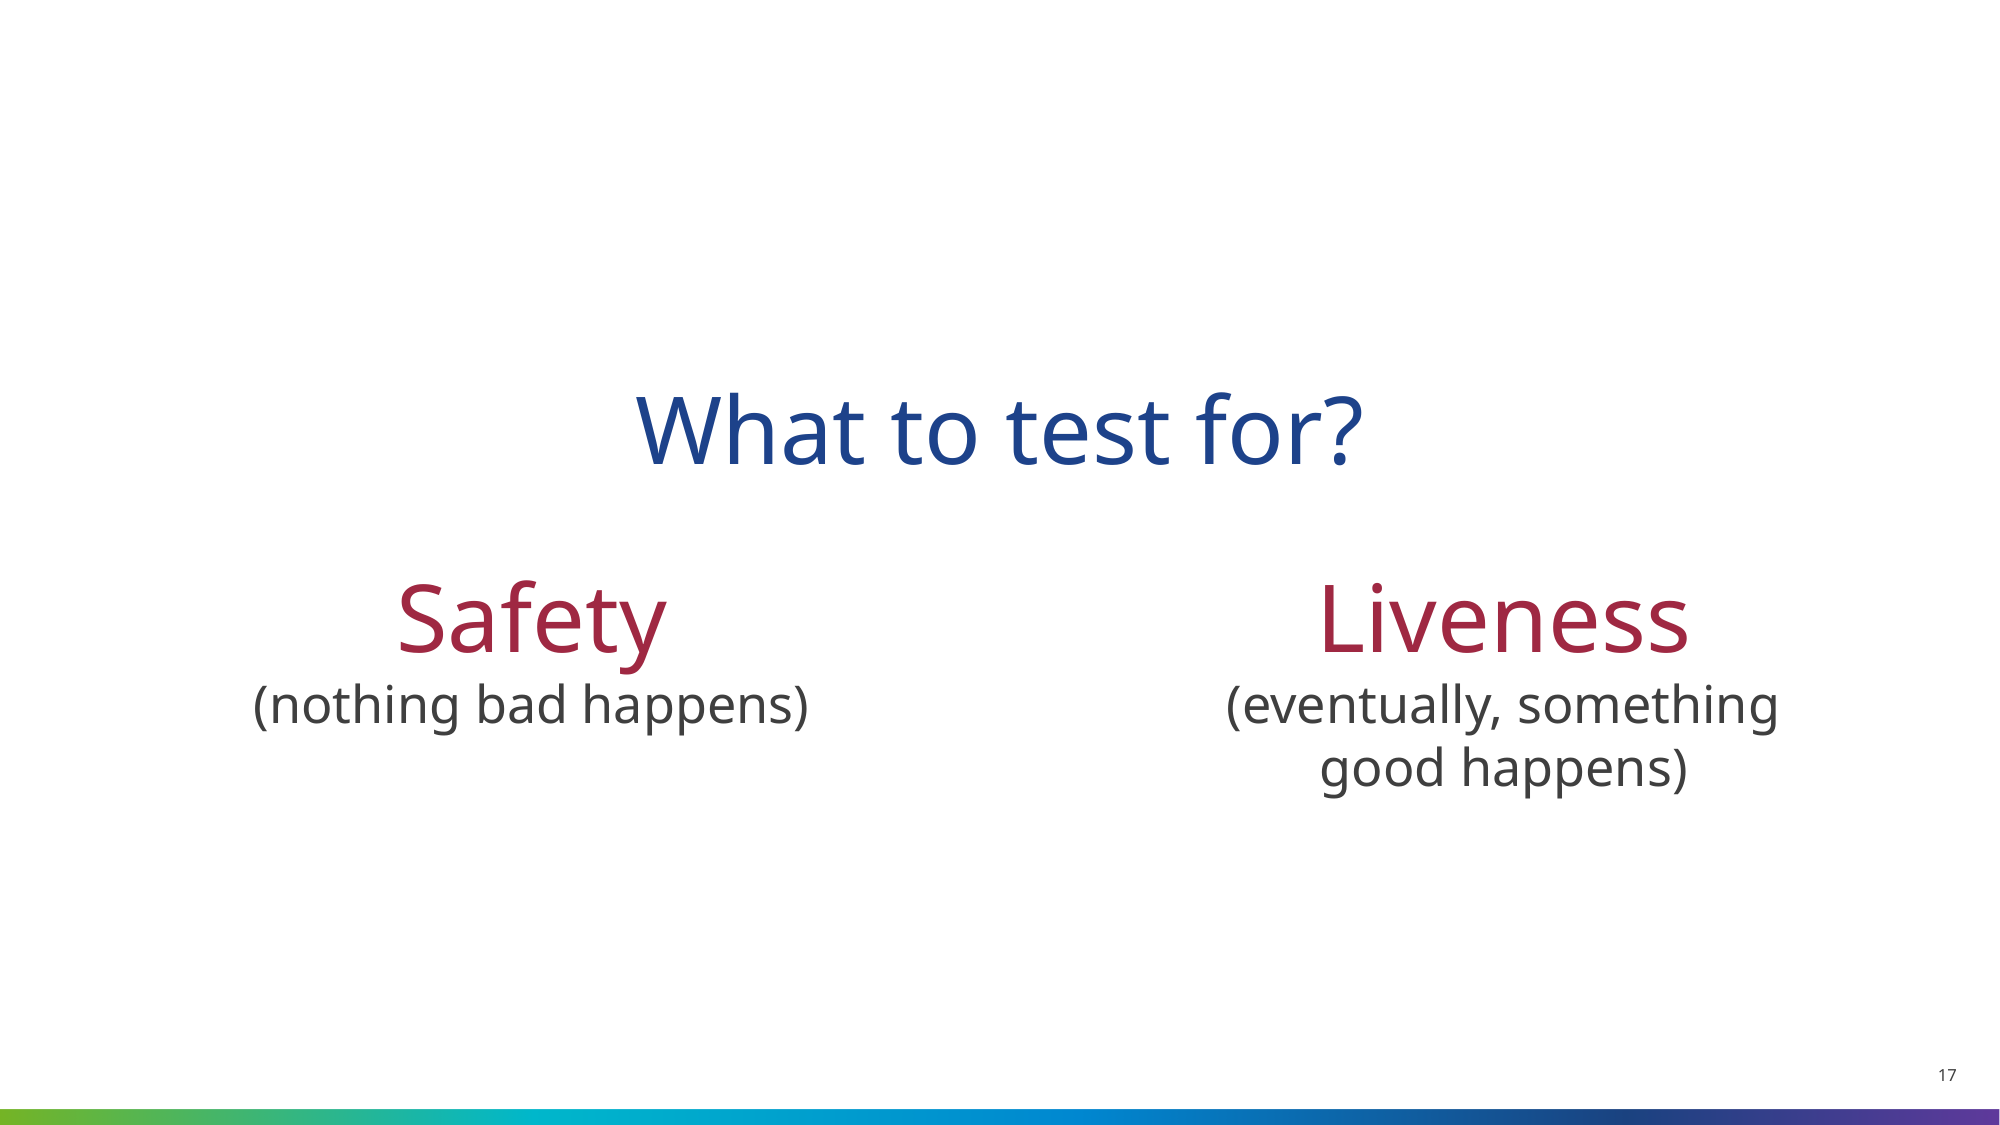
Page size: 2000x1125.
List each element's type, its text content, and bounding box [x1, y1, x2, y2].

picture [0, 1109, 720, 1125]
text_box Liveness (eventually, something good happens) [1123, 551, 1884, 804]
picture [1075, 1109, 2000, 1125]
text_box What to test for? [360, 363, 1639, 492]
text_box Safety (nothing bad happens) [157, 551, 907, 742]
